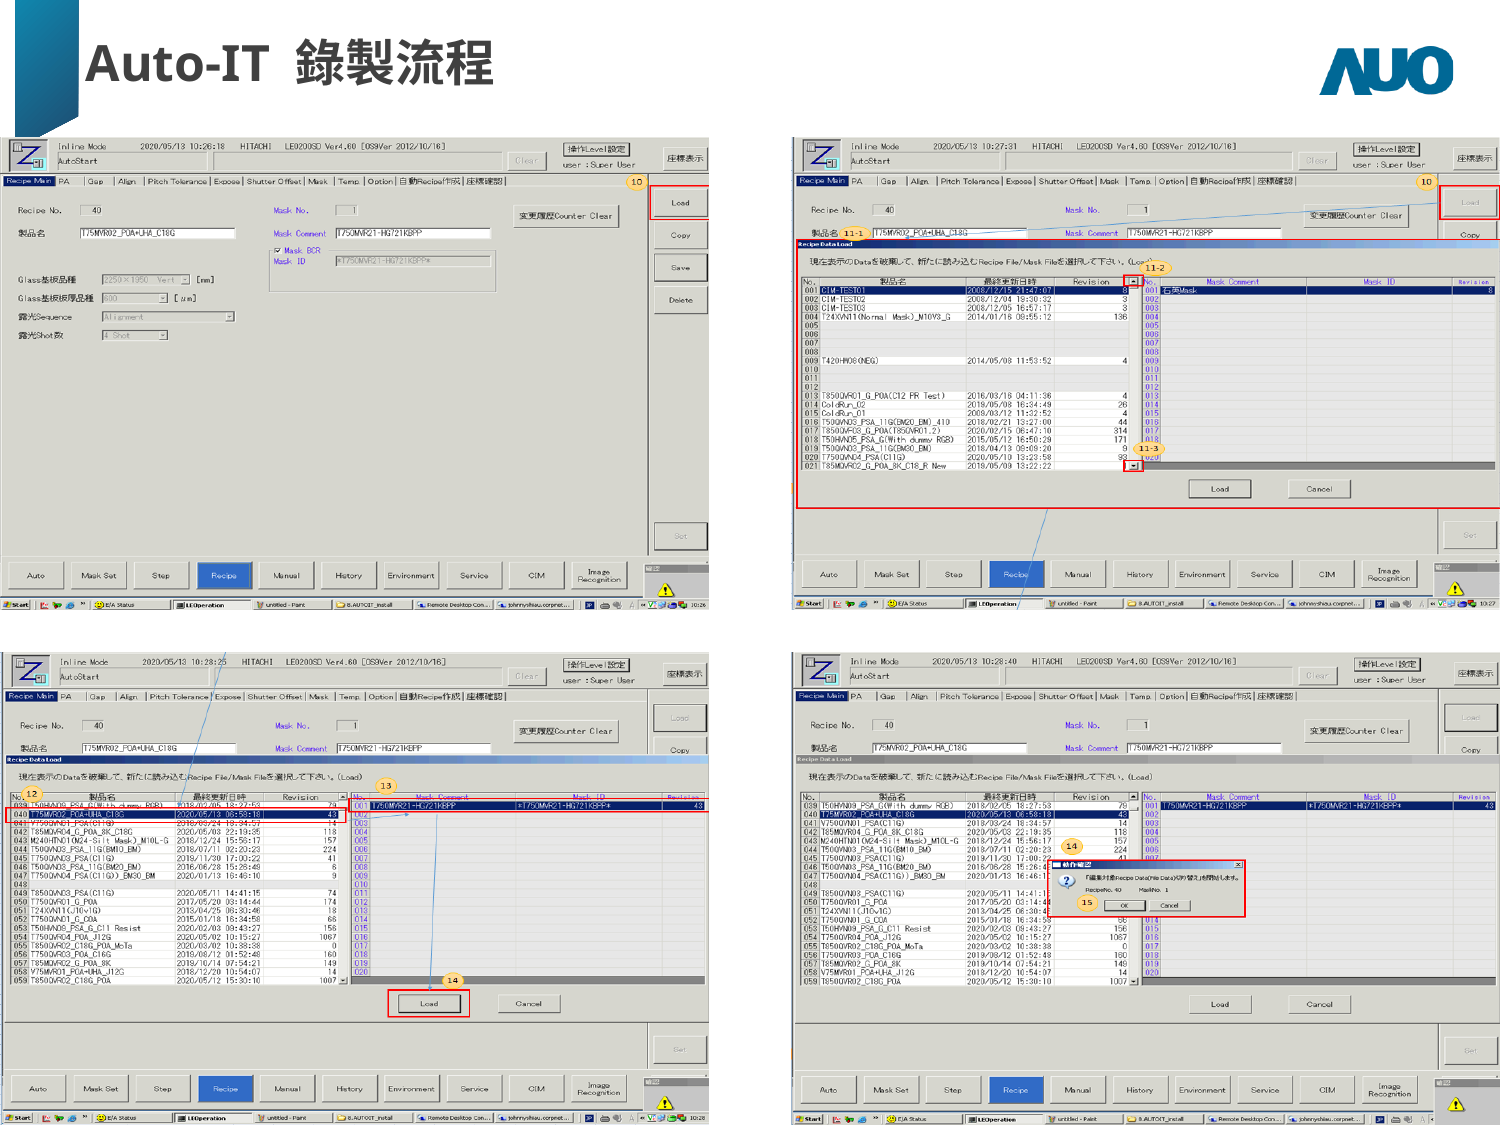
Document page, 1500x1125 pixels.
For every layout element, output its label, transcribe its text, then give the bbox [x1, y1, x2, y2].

picture [1437, 81, 1454, 95]
picture [791, 136, 1500, 610]
picture [791, 652, 1500, 1125]
title Auto-IT 錄製流程 [70, 23, 1336, 126]
picture [1370, 81, 1424, 95]
picture [0, 136, 709, 610]
picture [1423, 57, 1438, 84]
picture [1337, 70, 1354, 95]
picture [1336, 46, 1423, 81]
picture [1438, 46, 1454, 60]
picture [0, 652, 709, 1125]
